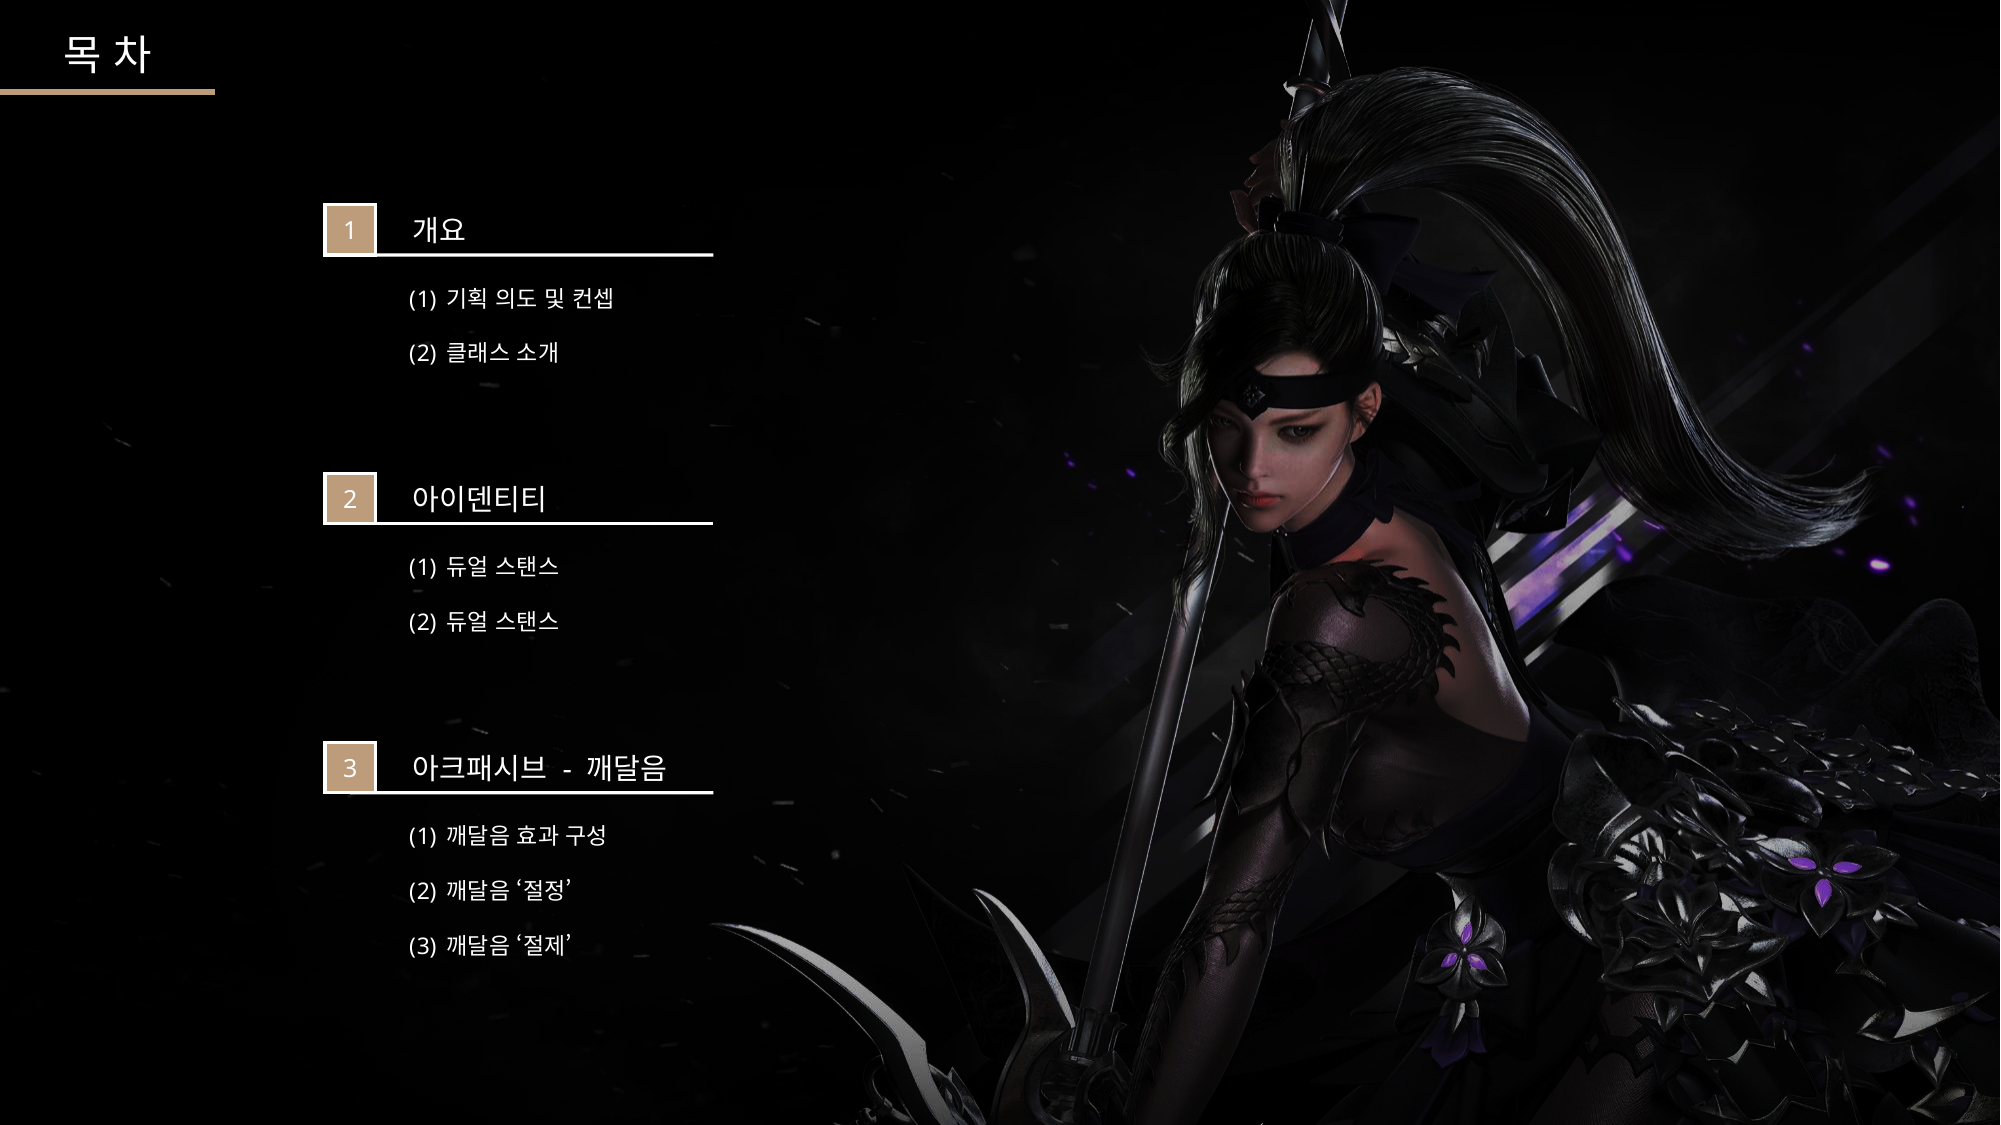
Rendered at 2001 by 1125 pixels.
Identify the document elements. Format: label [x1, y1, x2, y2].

text_box [324, 741, 714, 969]
text_box [324, 204, 714, 376]
text_box [324, 472, 714, 645]
picture [0, 0, 2000, 1125]
